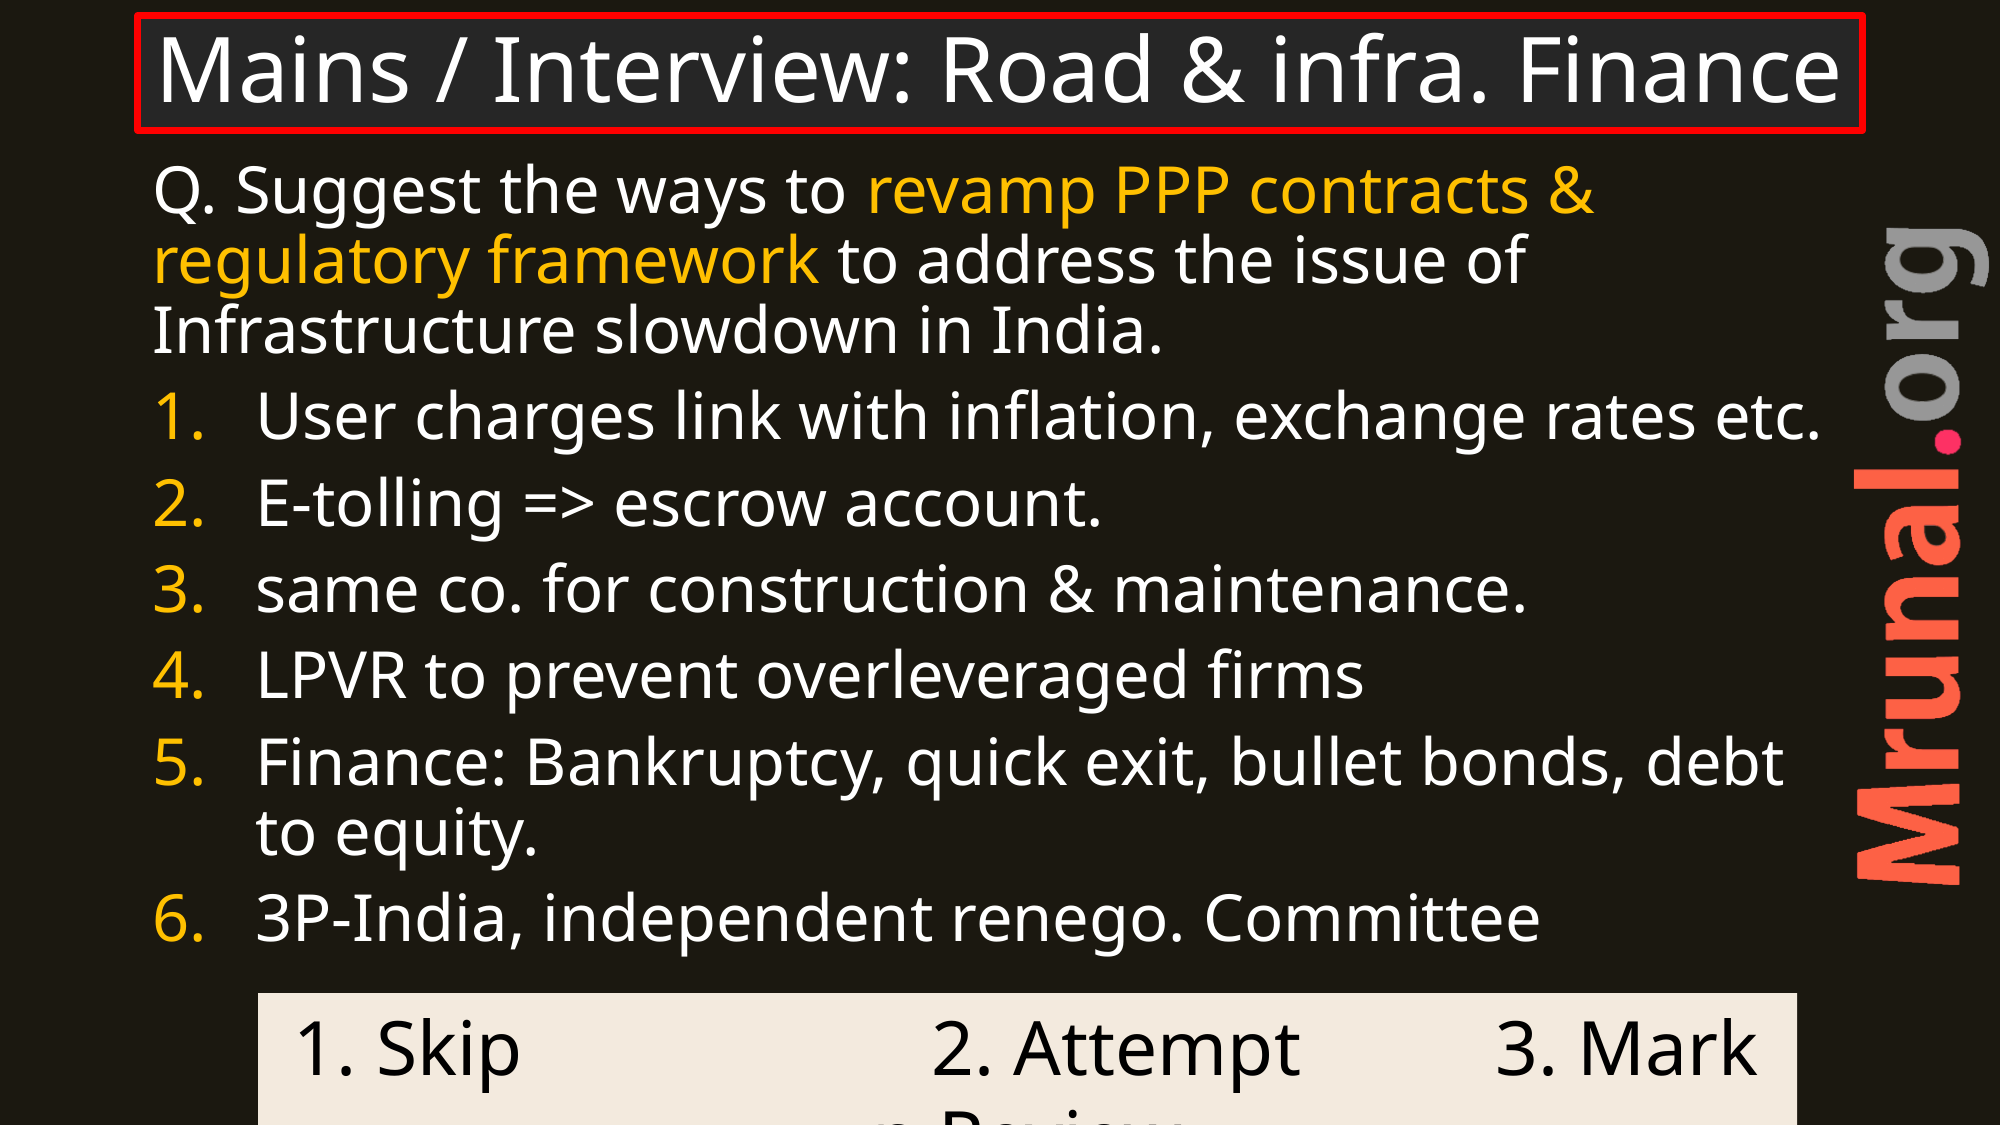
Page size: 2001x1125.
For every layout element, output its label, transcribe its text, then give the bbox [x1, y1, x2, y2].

list Q. Suggest the ways to revamp PPP contracts & regulatory framework to address the issue of Infrastructure slowdown in India. User charges link with inflation, exchange rates etc. E-tolling => escrow account. same co. for construction & maintenance. LPVR to prevent overleveraged firms Finance: Bankruptcy, quick exit, bullet bonds, debt to equity. 3P-India, independent renego. Committee [137, 149, 1863, 1014]
picture [1863, 223, 2000, 894]
title Mains / Interview: Road & infra. Finance [134, 12, 1866, 134]
